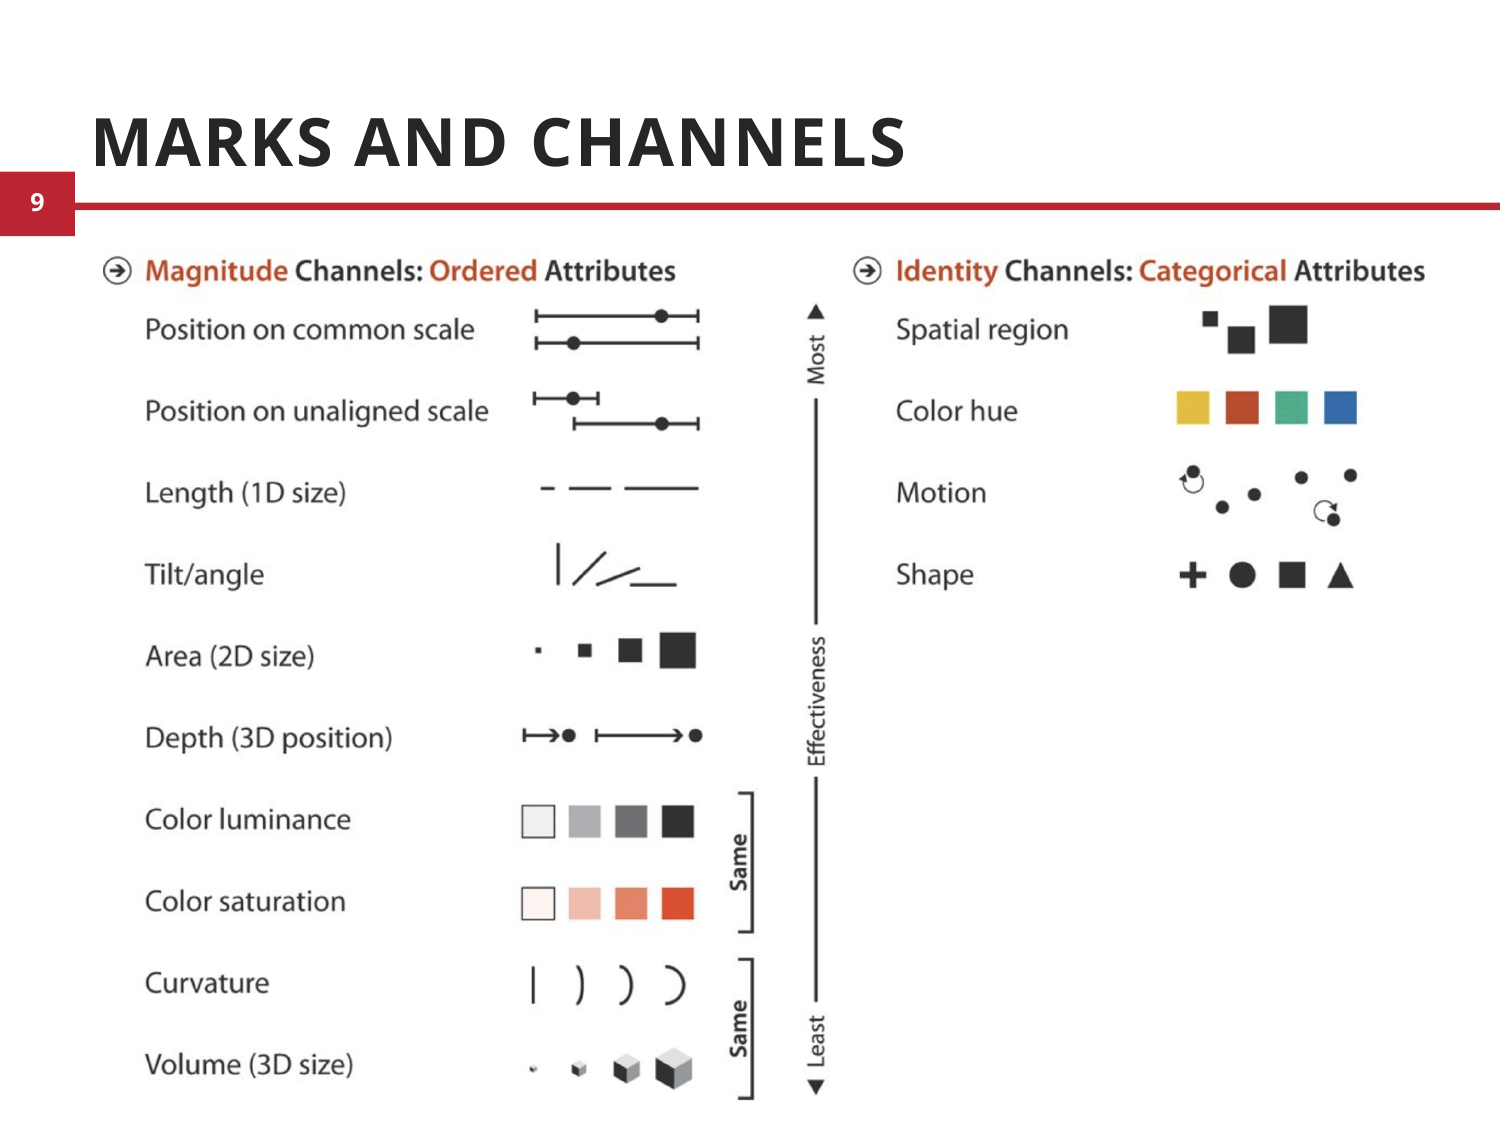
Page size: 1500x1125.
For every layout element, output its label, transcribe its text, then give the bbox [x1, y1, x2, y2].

title Marks and Channels [75, 56, 1425, 188]
picture [74, 236, 1448, 1110]
